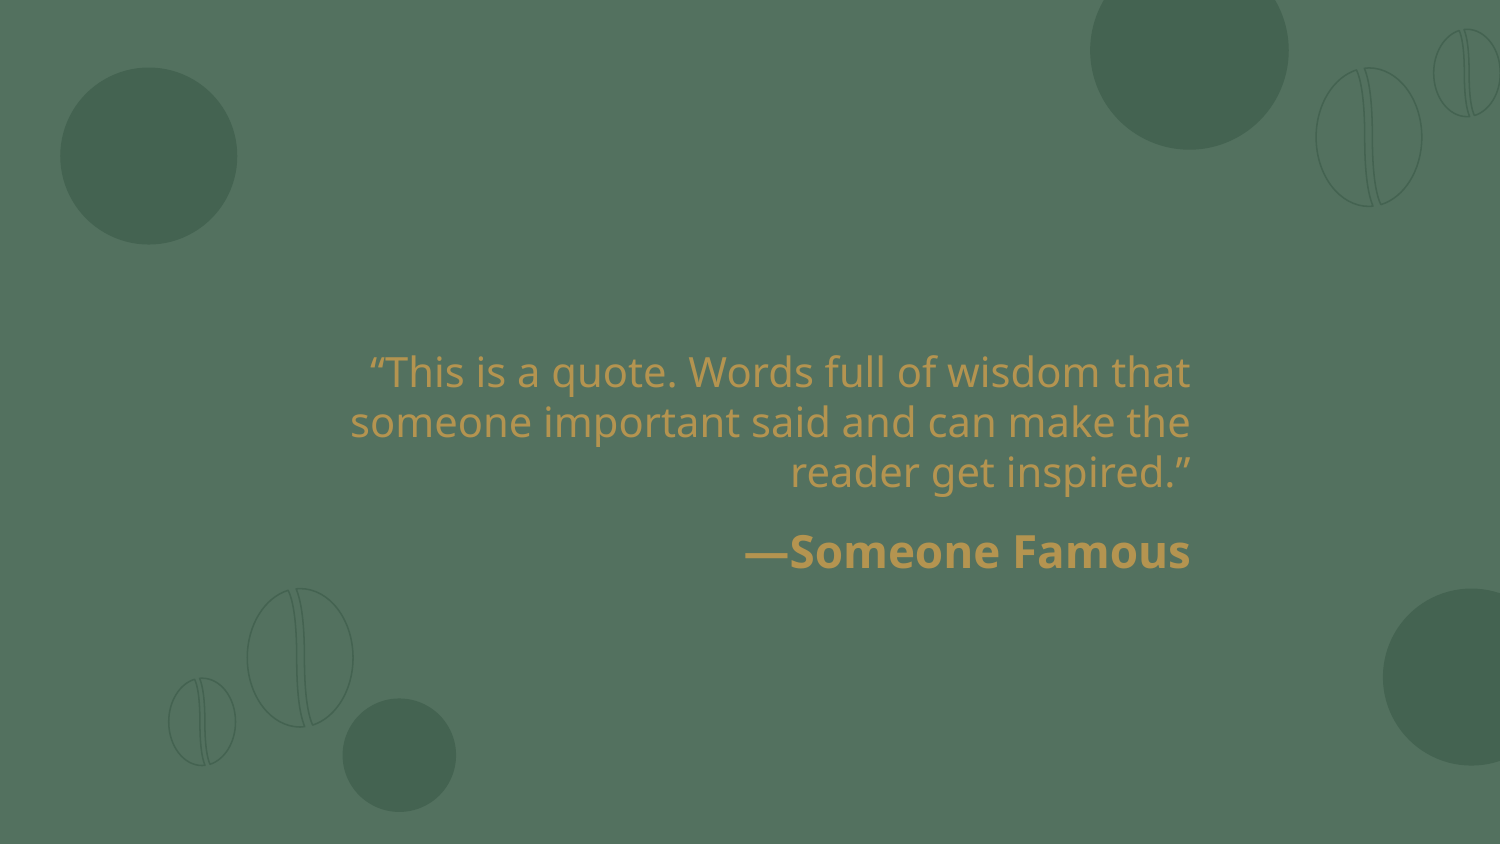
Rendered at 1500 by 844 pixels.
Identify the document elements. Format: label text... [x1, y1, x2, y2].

title —Someone Famous [294, 511, 1206, 590]
subtitle “This is a quote. Words full of wisdom that someone important said and can make the reader get inspired.” [294, 330, 1206, 511]
